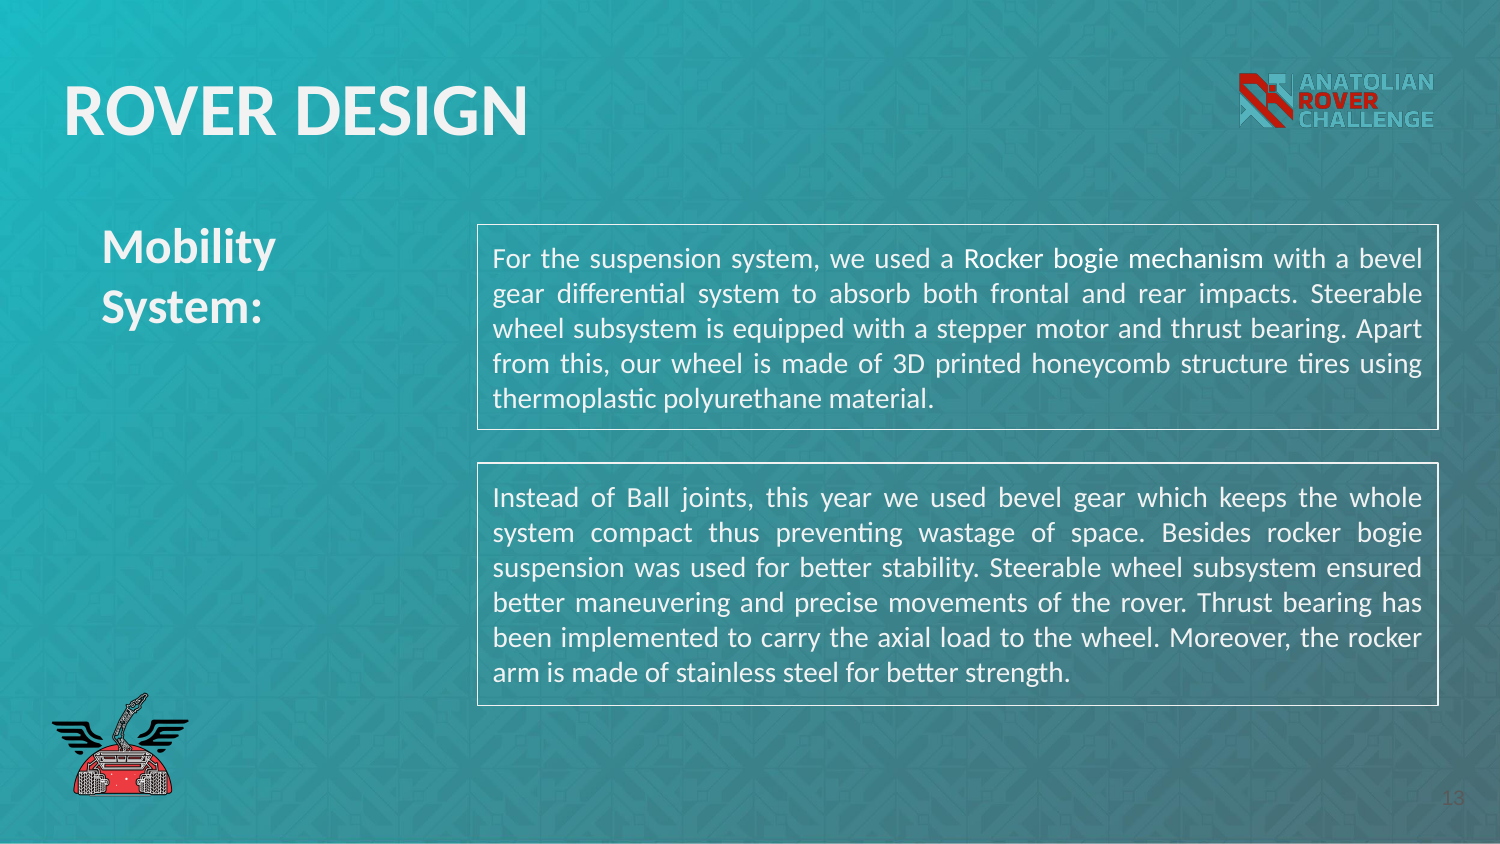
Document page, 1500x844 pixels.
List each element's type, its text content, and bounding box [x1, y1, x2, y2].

text_box Instead of Ball joints, this year we used bevel gear which keeps the whole system compact thus preventing wastage of space. Besides rocker bogie suspension was used for better stability. Steerable wheel subsystem ensured better maneuvering and precise movements of the rover. Thrust bearing has been implemented to carry the axial load to the wheel. Moreover, the rocker arm is made of stainless steel for better strength. [477, 463, 1438, 706]
text_box Mobility System: [86, 198, 416, 349]
picture [0, 0, 1500, 844]
slide_number 13 [1389, 764, 1480, 830]
text_box For the suspension system, we used a Rocker bogie mechanism with a bevel gear differential system to absorb both frontal and rear impacts. Steerable wheel subsystem is equipped with a stepper motor and thrust bearing. Apart from this, our wheel is made of 3D printed honeycomb structure tires using thermoplastic polyurethane material. [477, 224, 1438, 430]
title ROVER DESIGN [48, 62, 559, 166]
